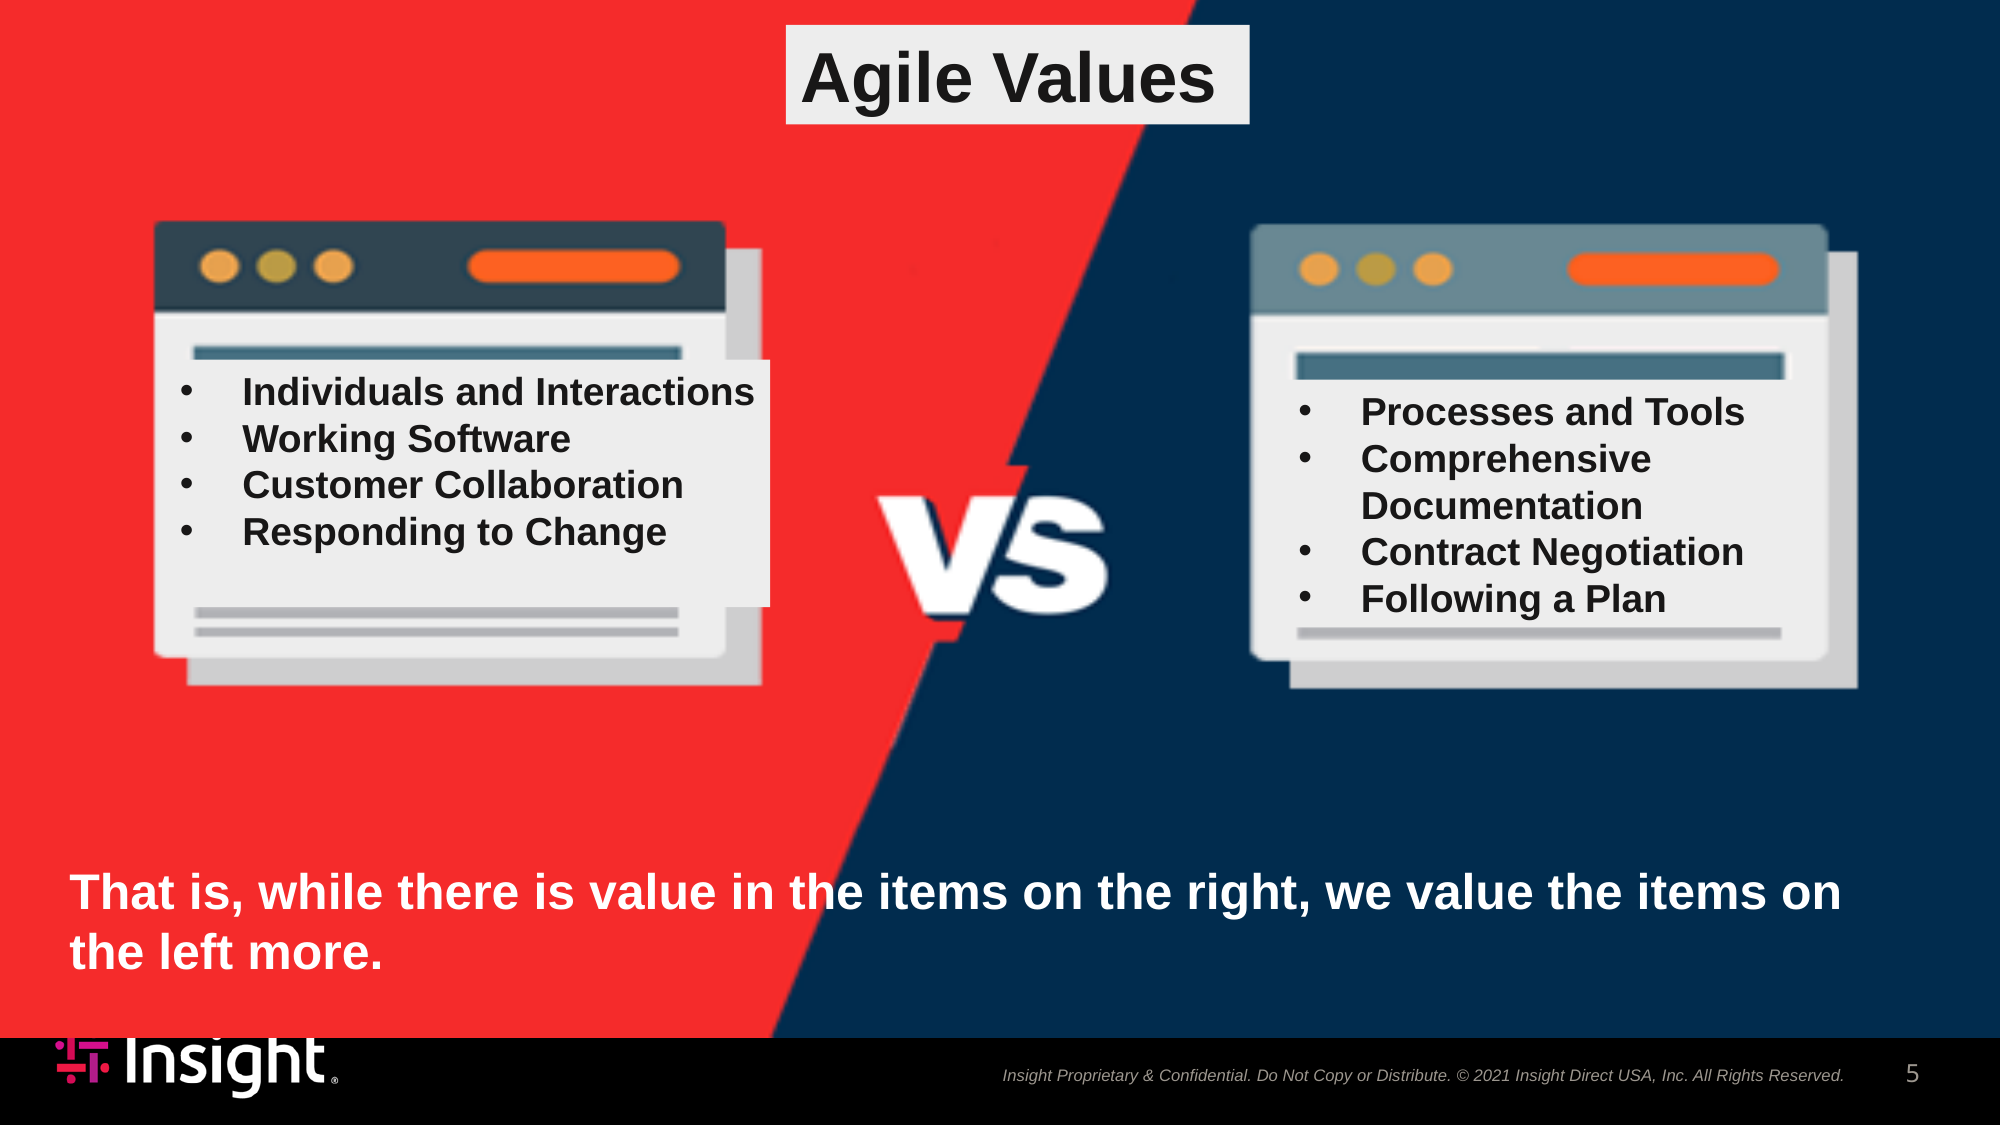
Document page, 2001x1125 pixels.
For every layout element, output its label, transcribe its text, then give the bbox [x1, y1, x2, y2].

text_box That is, while there is value in the items on the right, we value the items on the left more. [54, 1038, 1946, 1048]
picture [0, 0, 2000, 1125]
